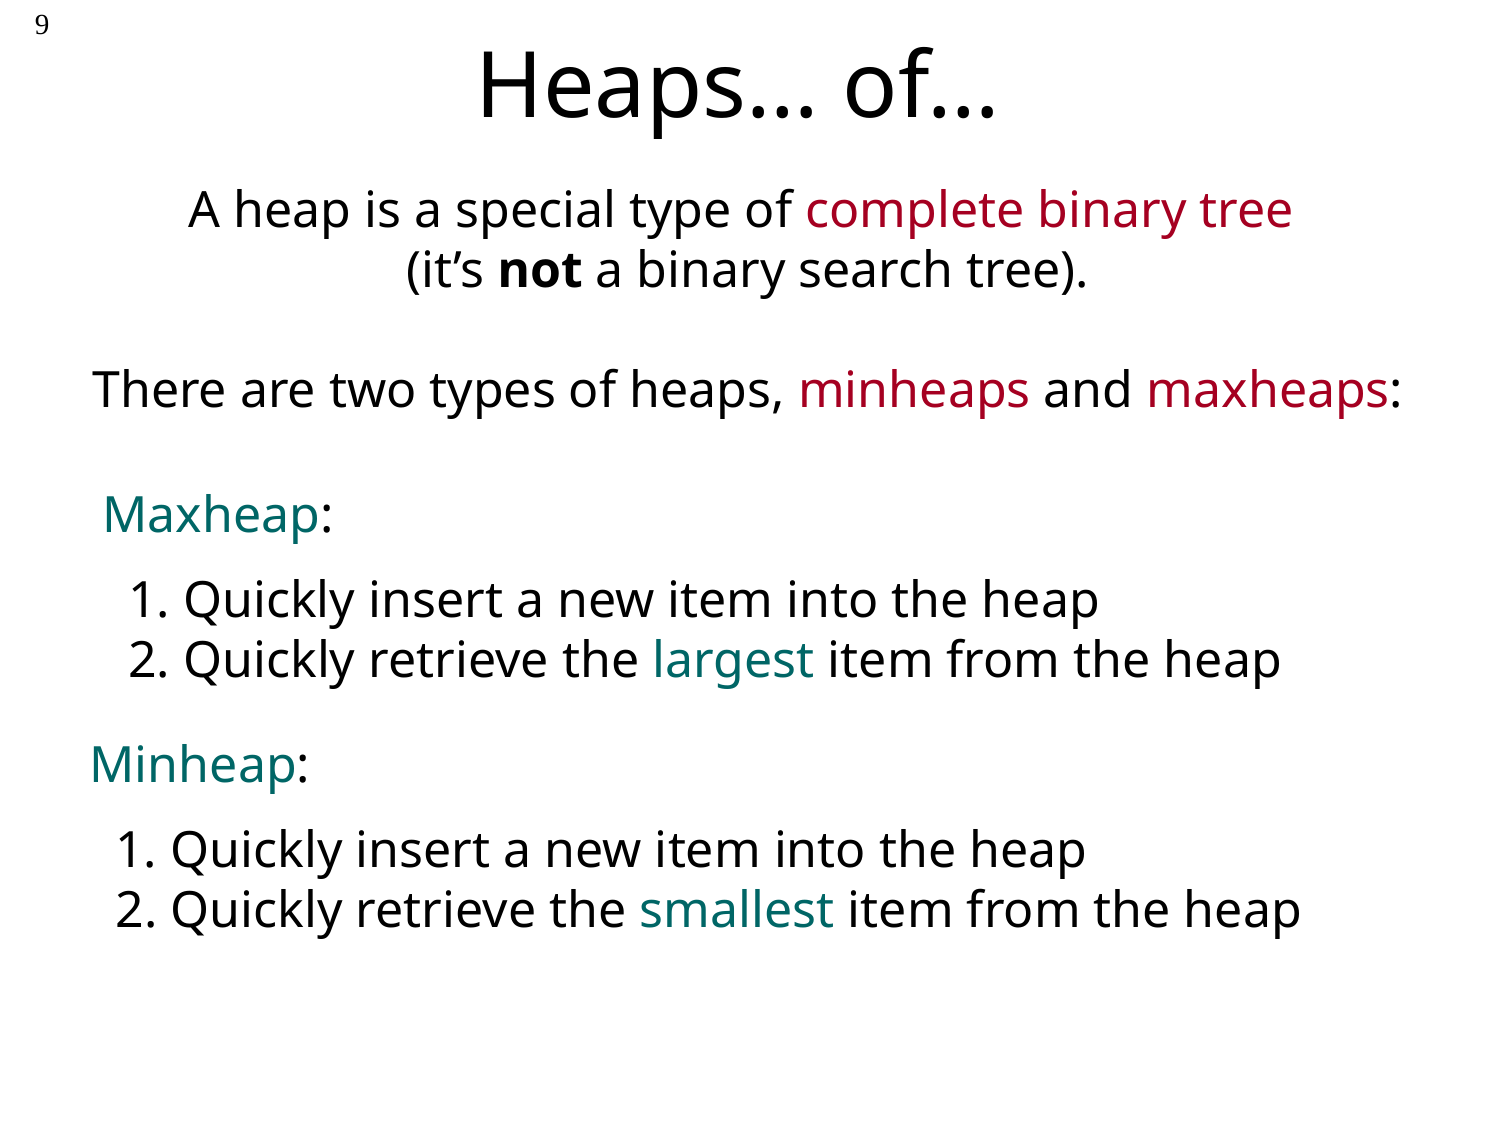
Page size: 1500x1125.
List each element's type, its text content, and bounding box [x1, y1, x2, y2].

text_box A heap is a special type of complete binary tree (it’s not a binary search tree). There are two types of heaps, minheaps and maxheaps: [66, 170, 1430, 485]
text_box Minheap: 1. Quickly insert a new item into the heap 2. Quickly retrieve the smallest item from the heap [74, 725, 1480, 945]
slide_number 9 [0, 0, 65, 73]
text_box Maxheap: 1. Quickly insert a new item into the heap 2. Quickly retrieve the largest item from the heap [87, 475, 1493, 695]
title Heaps… of… [112, 0, 1388, 170]
